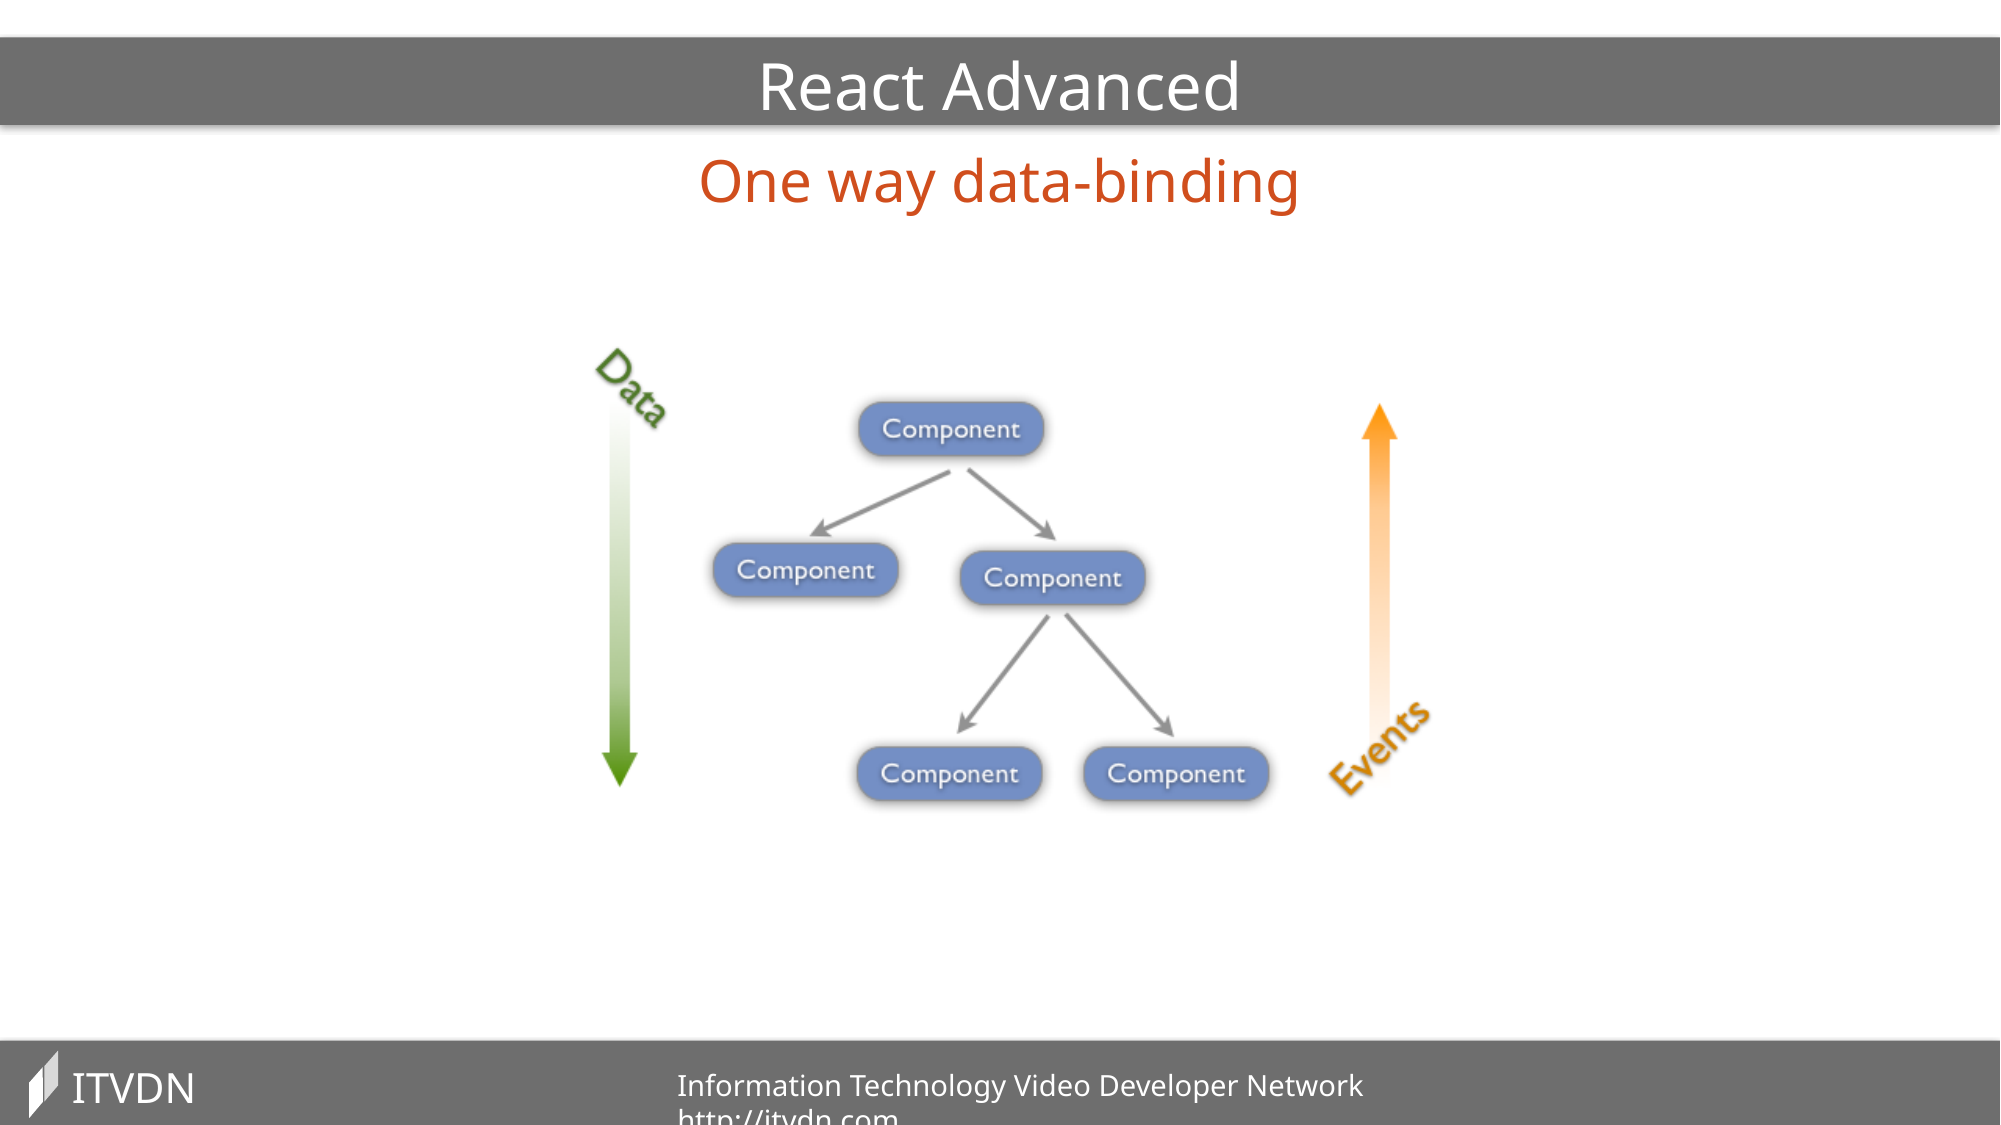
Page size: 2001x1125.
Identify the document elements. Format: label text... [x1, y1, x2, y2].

text_box React Advanced [324, 37, 1675, 132]
text_box [0, 1037, 2000, 1125]
text_box [0, 34, 2000, 128]
text_box Information Technology Video Developer Network http://itvdn.com [662, 1059, 1963, 1125]
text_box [28, 1050, 59, 1119]
text_box ITVDN [62, 1054, 212, 1120]
text_box One way data-binding [324, 132, 1675, 225]
picture [538, 311, 1462, 850]
text_box [24, 0, 36, 93]
